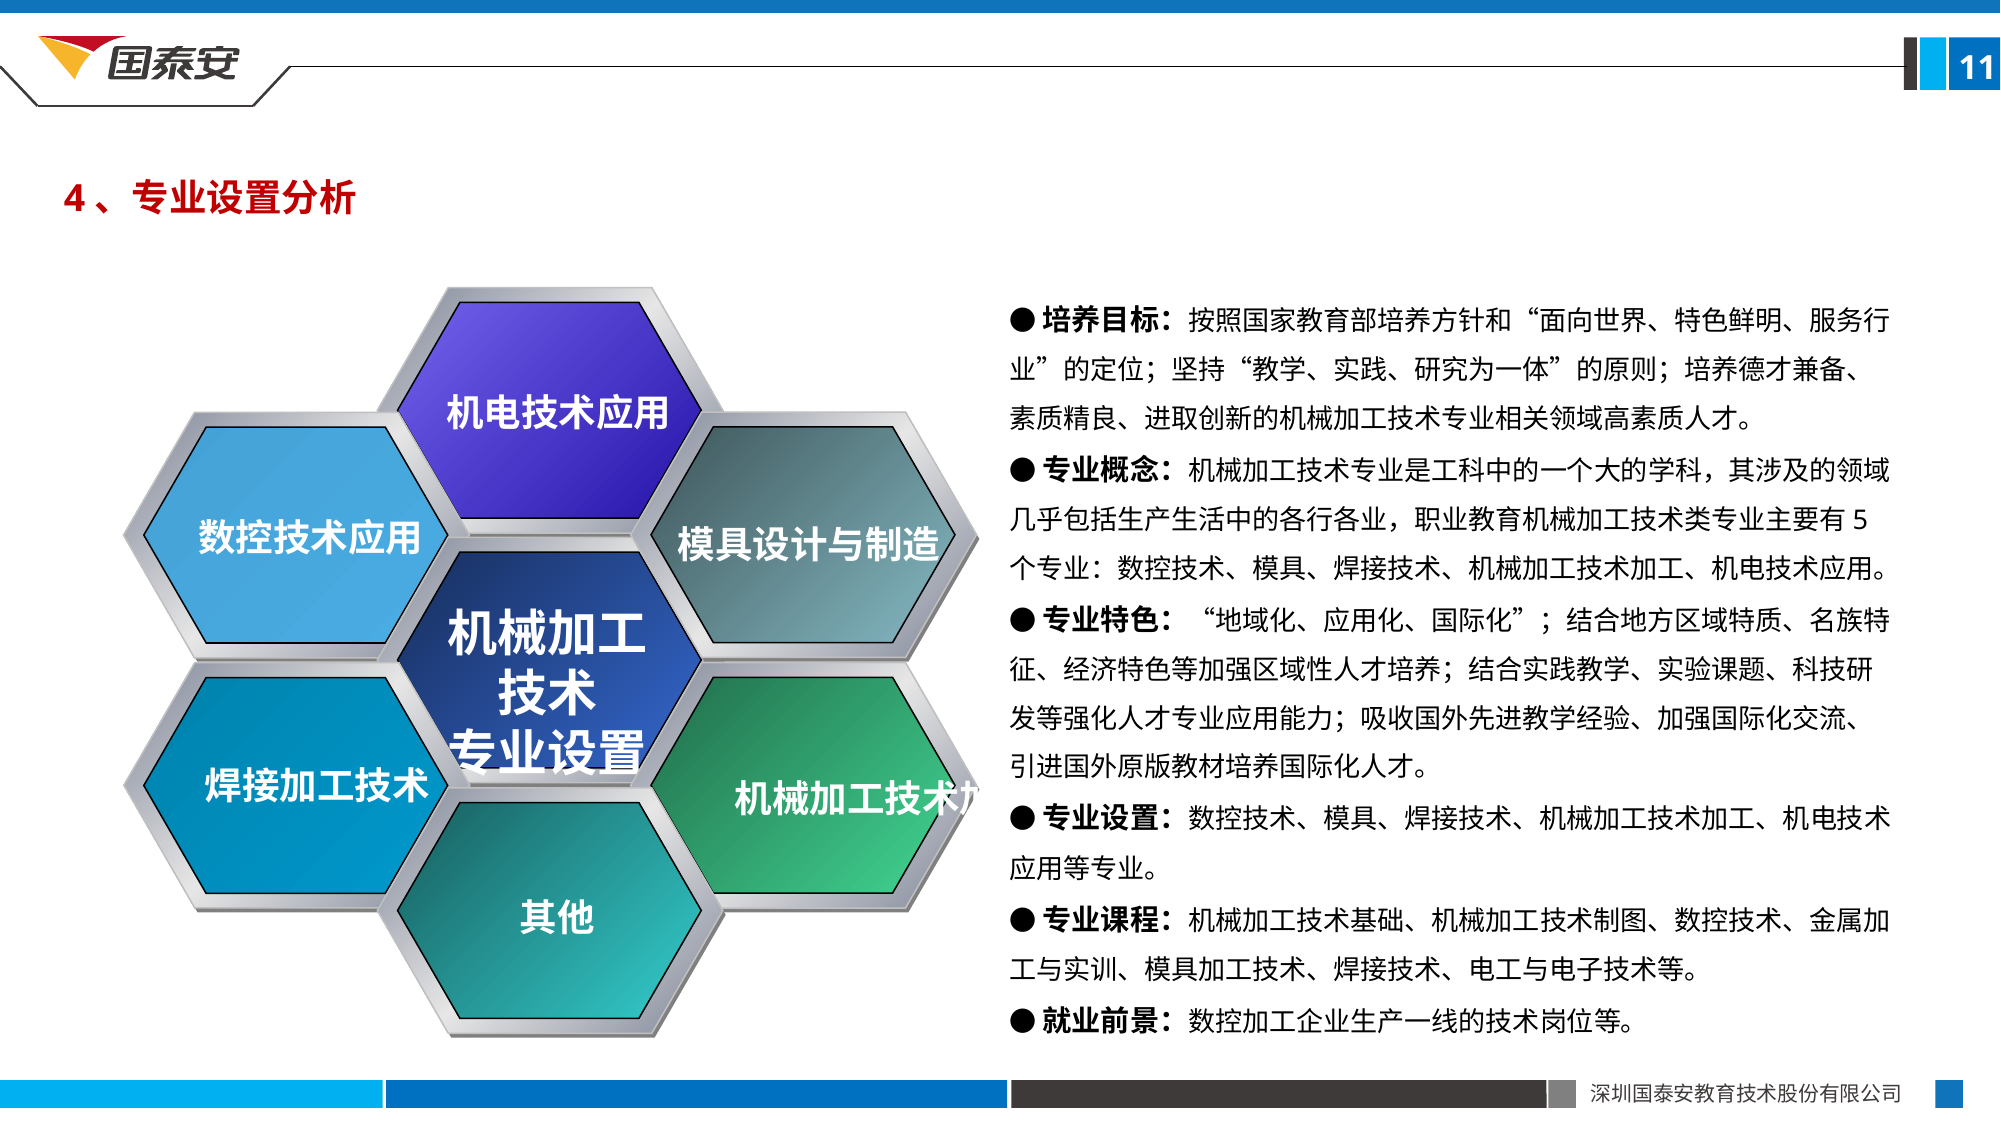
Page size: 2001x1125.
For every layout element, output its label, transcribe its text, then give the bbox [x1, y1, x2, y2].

text_box ●培养目标：按照国家教育部培养方针和“面向世界、特色鲜明、服务行业”的定位；坚持“教学、实践、研究为一体”的原则；培养德才兼备、素质精良、进取创新的机械加工技术专业相关领域高素质人才。 ●专业概念：机械加工技术专业是工科中的一个大的学科，其涉及的领域几乎包括生产生活中的各行各业，职业教育机械加工技术类专业主要有5个专业：数控技术、模具、焊接技术、机械加工技术加工、机电技术应用。 ●专业特色：“地域化、应用化、国际化”；结合地方区域特质、名族特征、经济特色等加强区域性人才培养；结合实践教学、实验课题、科技研发等强化人才专业应用能力；吸收国外先进教学经验、加强国际化交流、引进国外原版教材培养国际化人才。 ●专业设置：数控技术、模具、焊接技术、机械加工技术加工、机电技术应用等专业。 ●专业课程：机械加工技术基础、机械加工技术制图、数控技术、金属加工与实训、模具加工技术、焊接技术、电工与电子技术等。 ●就业前景：数控加工企业生产一线的技术岗位等。 [994, 276, 1907, 1045]
text_box 4、专业设置分析 [40, 143, 381, 227]
text_box 11 [1944, 38, 2000, 94]
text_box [123, 287, 1052, 1038]
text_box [0, 66, 290, 106]
